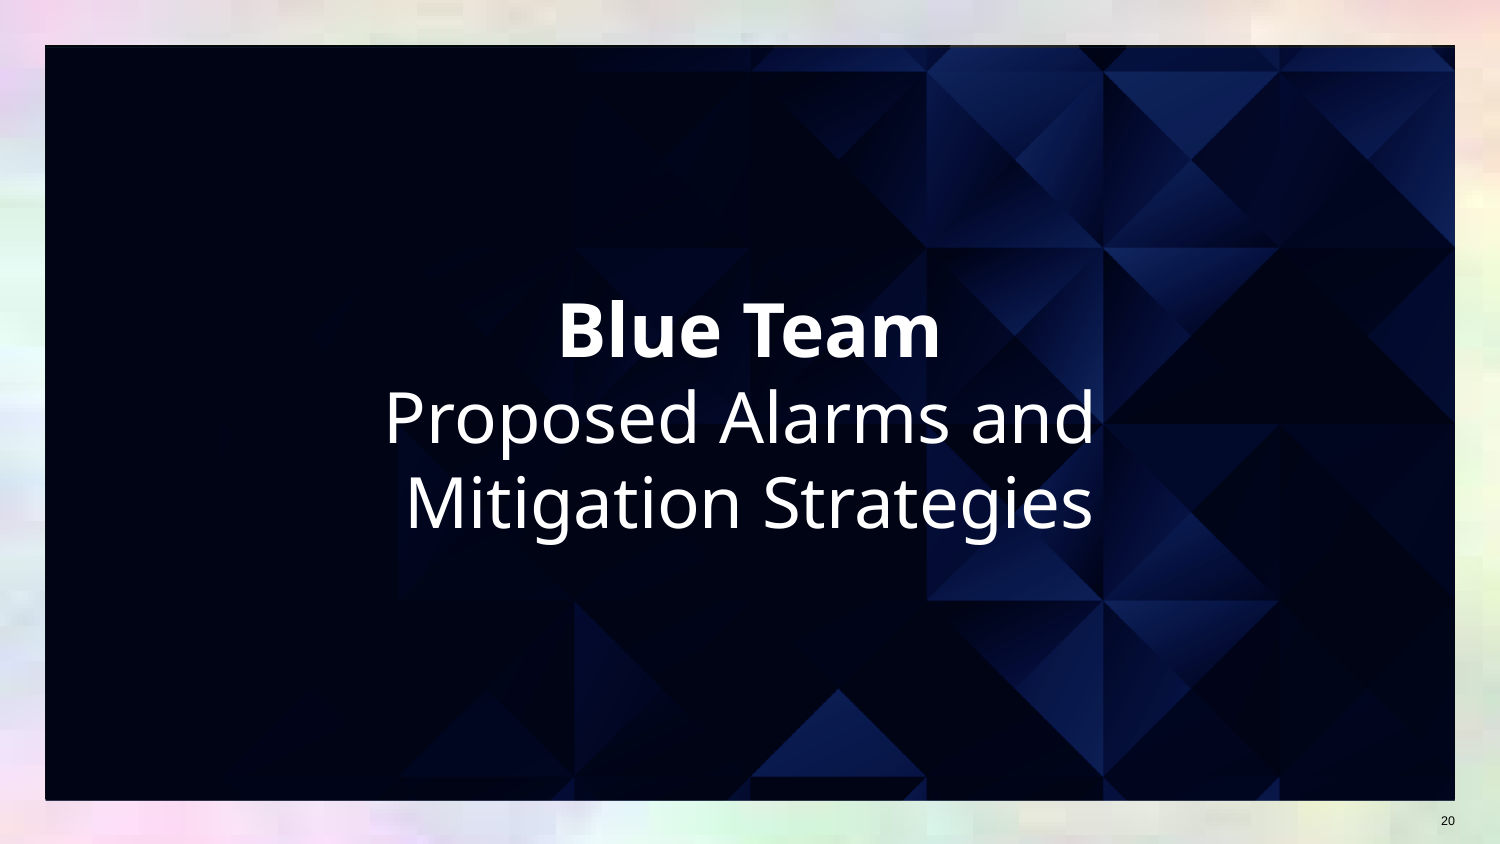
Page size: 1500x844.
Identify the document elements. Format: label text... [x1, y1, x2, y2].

text_box 20 [1411, 813, 1455, 831]
picture [0, 0, 1500, 844]
